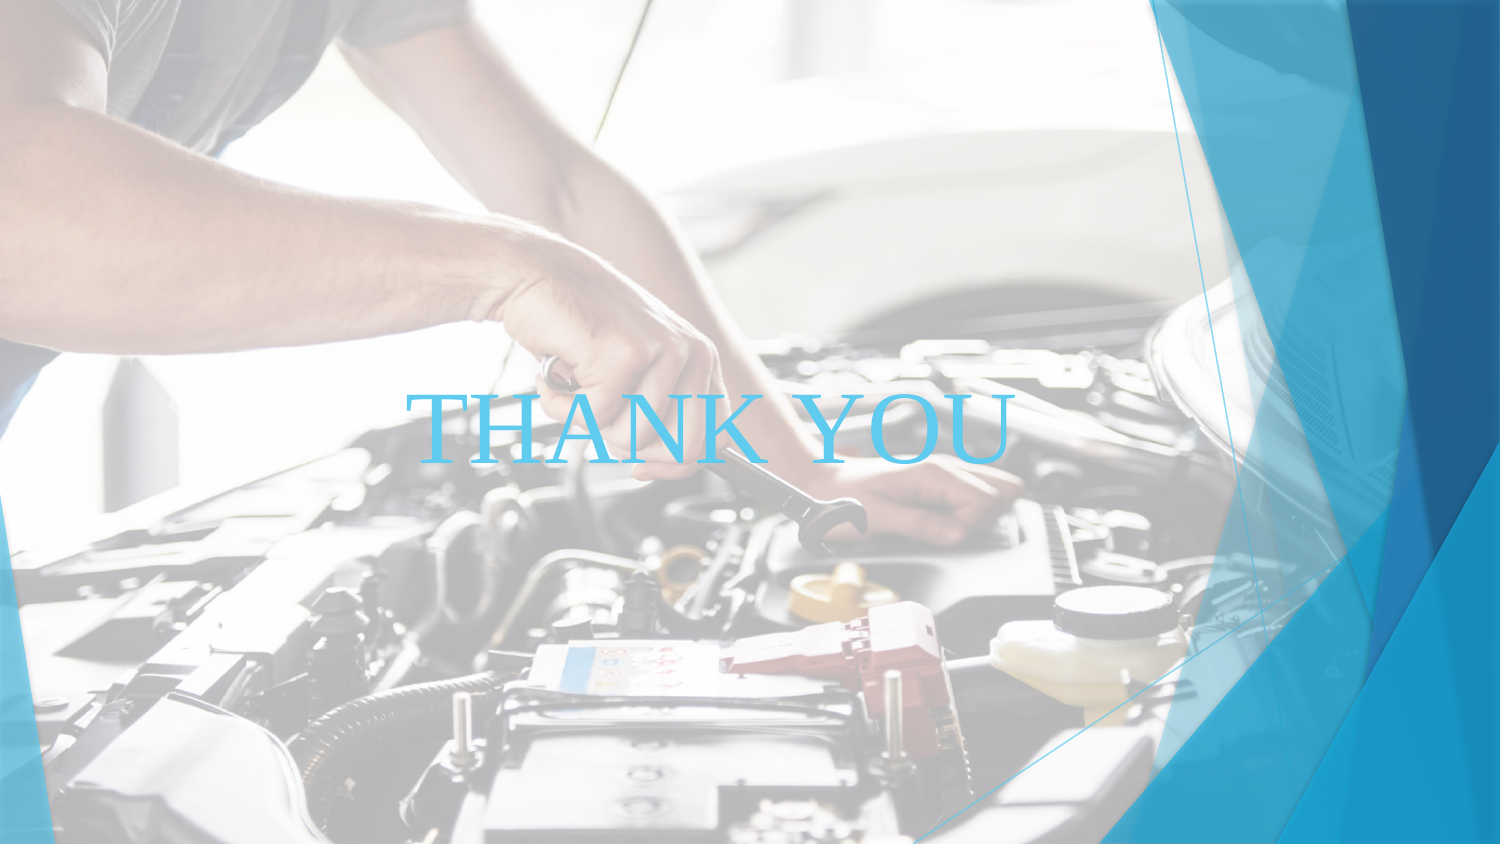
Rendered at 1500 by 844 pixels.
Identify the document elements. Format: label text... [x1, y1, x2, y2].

title THANK YOU [390, 162, 1110, 682]
